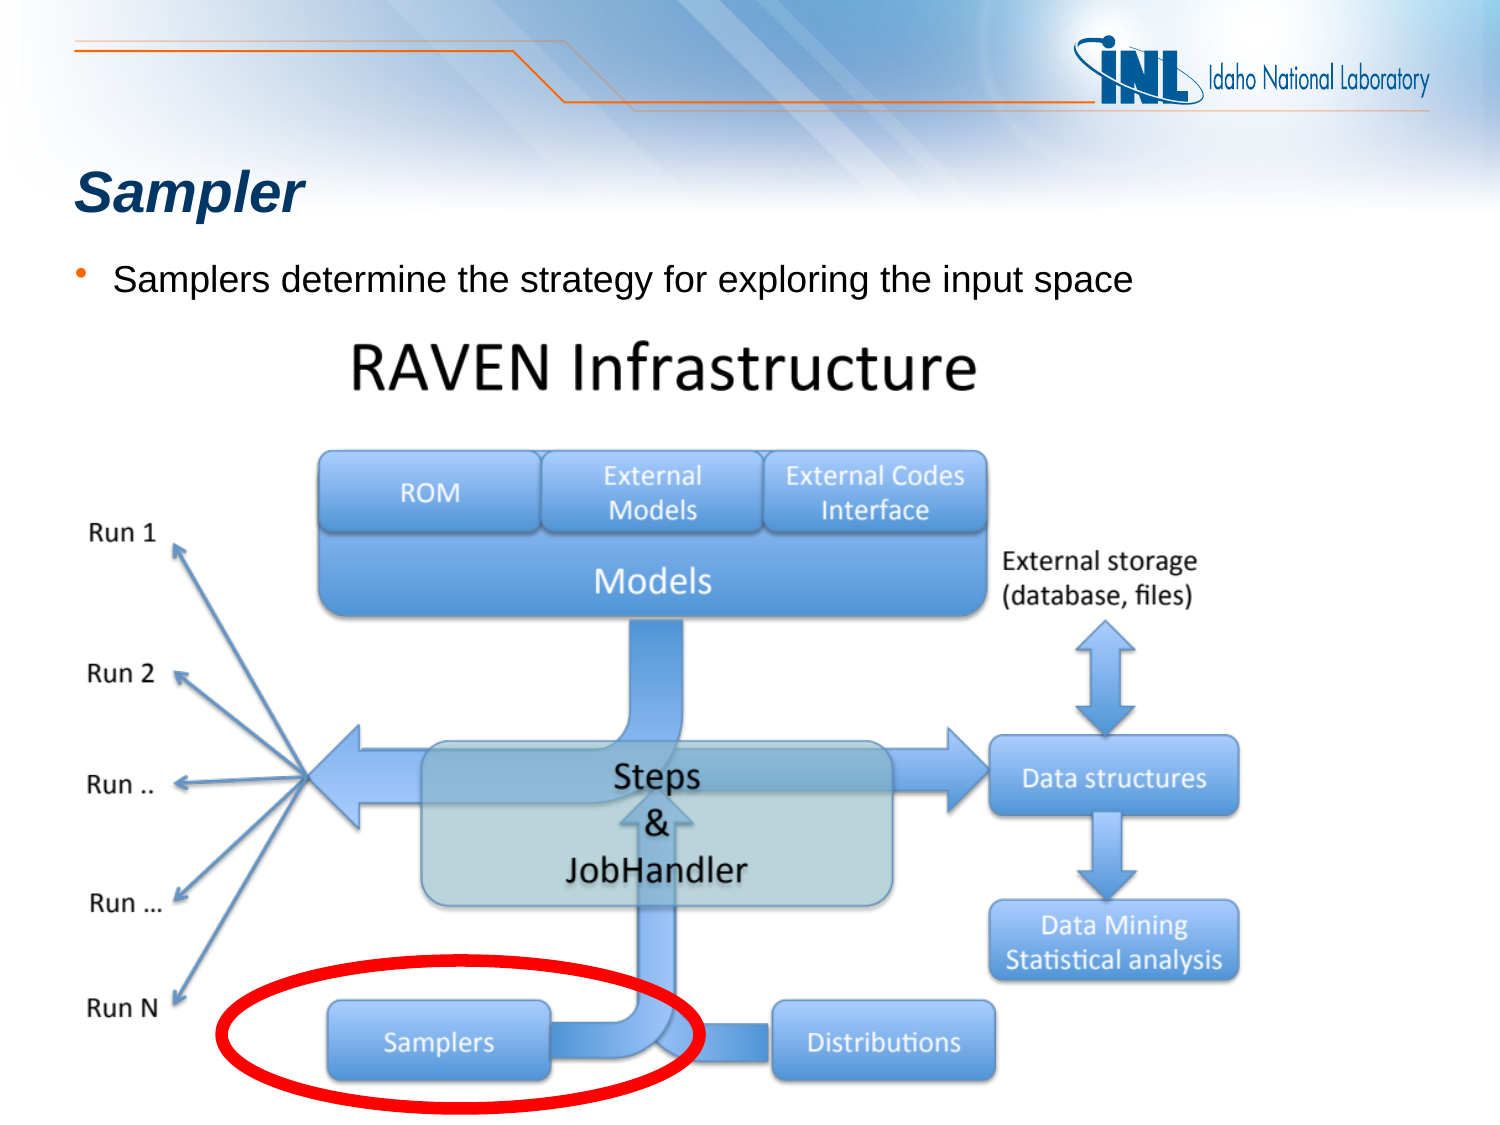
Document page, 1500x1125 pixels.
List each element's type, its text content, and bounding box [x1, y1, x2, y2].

text_box [332, 1097, 589, 1109]
title Sampler [74, 164, 1426, 227]
list Samplers determine the strategy for exploring the input space [74, 261, 1426, 1005]
picture [0, 0, 1500, 1125]
